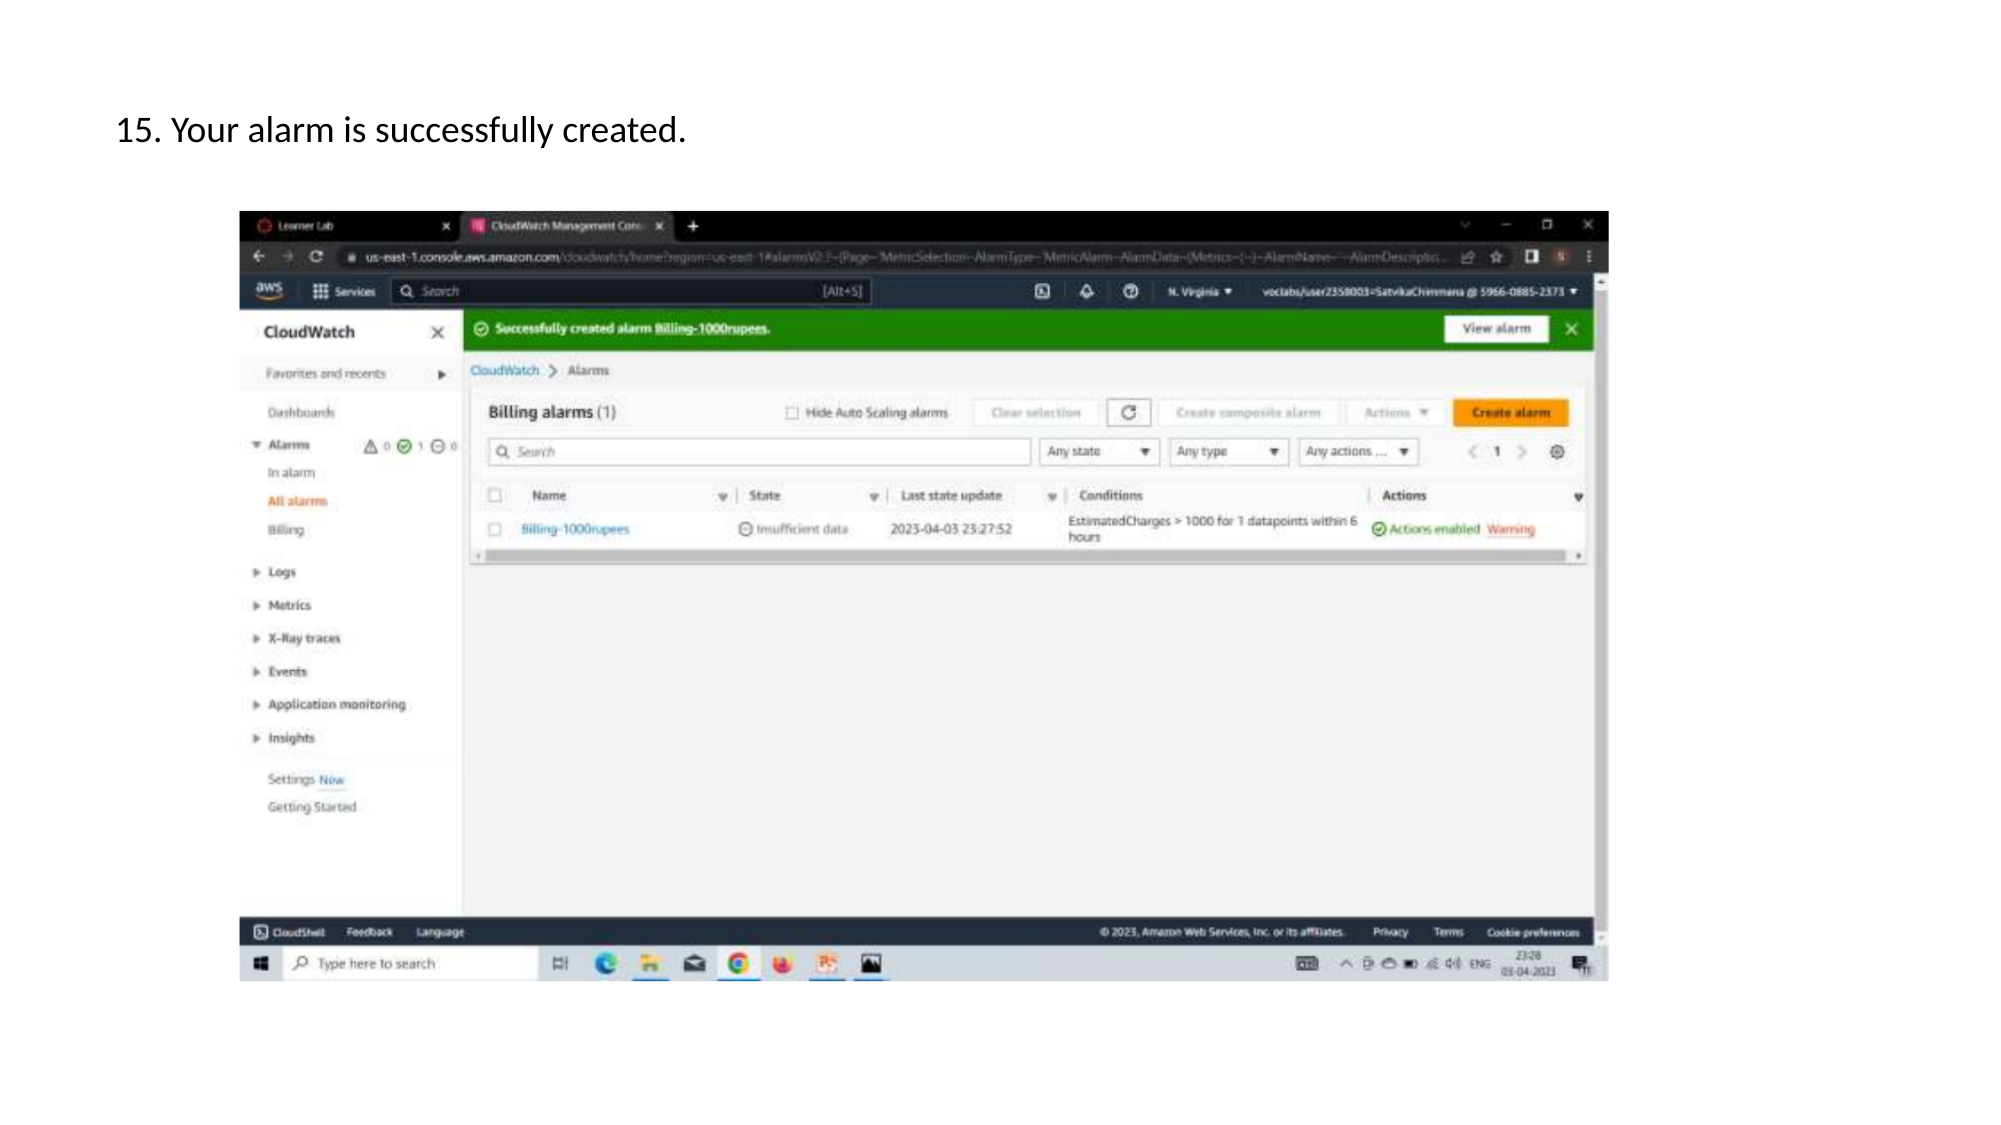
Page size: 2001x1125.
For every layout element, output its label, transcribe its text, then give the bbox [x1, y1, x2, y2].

text_box 15. Your alarm is successfully created. [100, 97, 1744, 158]
picture [227, 204, 1617, 988]
